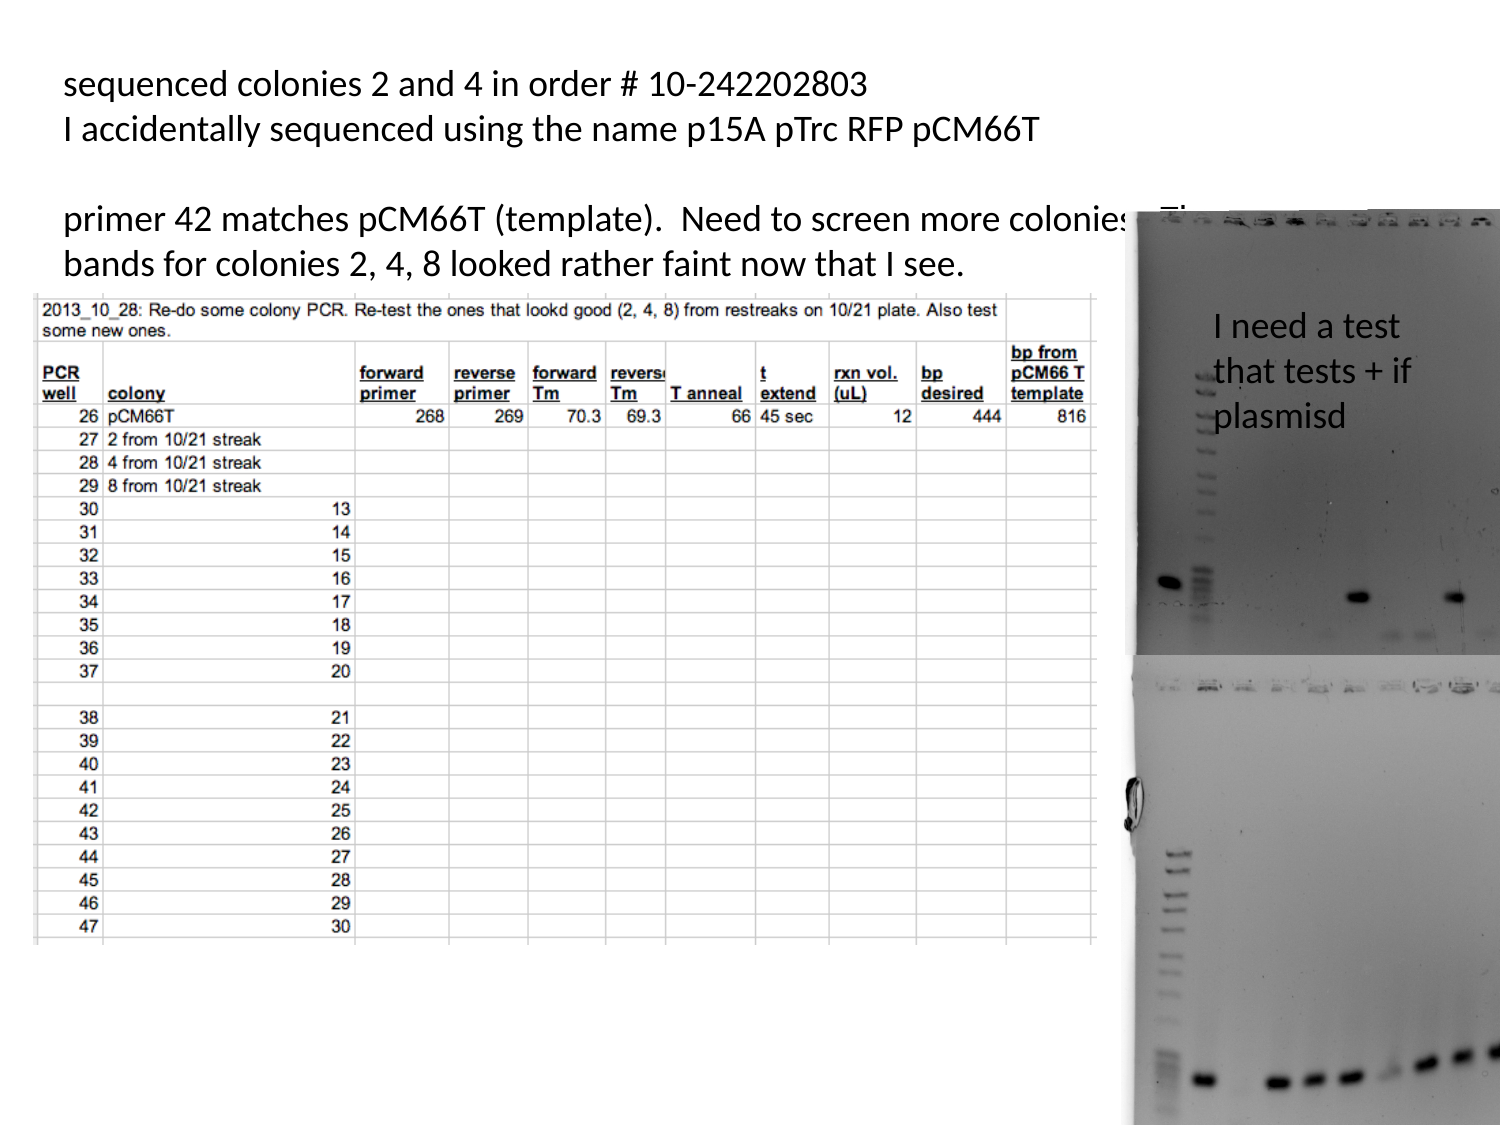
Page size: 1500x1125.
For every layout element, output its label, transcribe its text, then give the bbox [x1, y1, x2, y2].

text_box sequenced colonies 2 and 4 in order # 10-242202803 I accidentally sequenced using the name p15A pTrc RFP pCM66T primer 42 matches pCM66T (template). Need to screen more colonies. The + bands for colonies 2, 4, 8 looked rather faint now that I see. [48, 51, 1302, 292]
picture [32, 293, 1097, 945]
picture [1120, 209, 1500, 1125]
